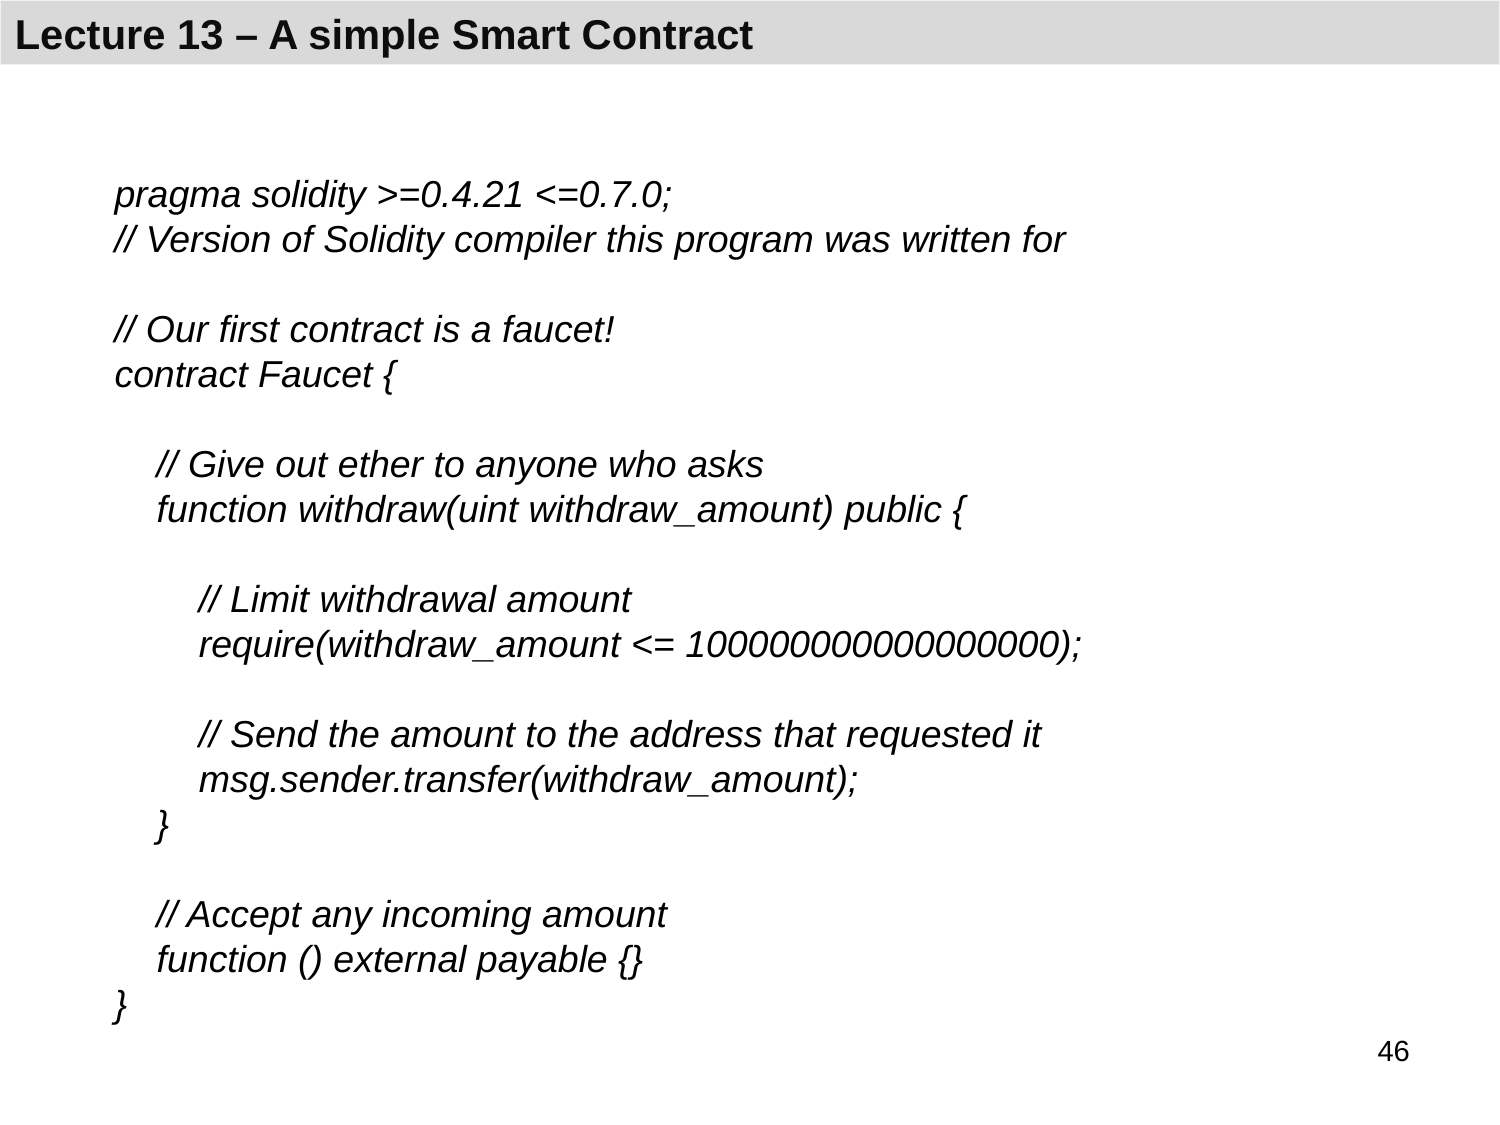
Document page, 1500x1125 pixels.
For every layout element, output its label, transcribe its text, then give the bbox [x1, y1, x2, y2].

slide_number 46 [1074, 1024, 1425, 1103]
text_box pragma solidity >=0.4.21 <=0.7.0; // Version of Solidity compiler this program was written for // Our first contract is a faucet! contract Faucet { // Give out ether to anyone who asks function withdraw(uint withdraw_amount) public { // Limit withdrawal amount require(withdraw_amount <= 100000000000000000); // Send the amount to the address that requested it msg.sender.transfer(withdraw_amount); } // Accept any incoming amount function () external payable {} } [99, 162, 1450, 1033]
